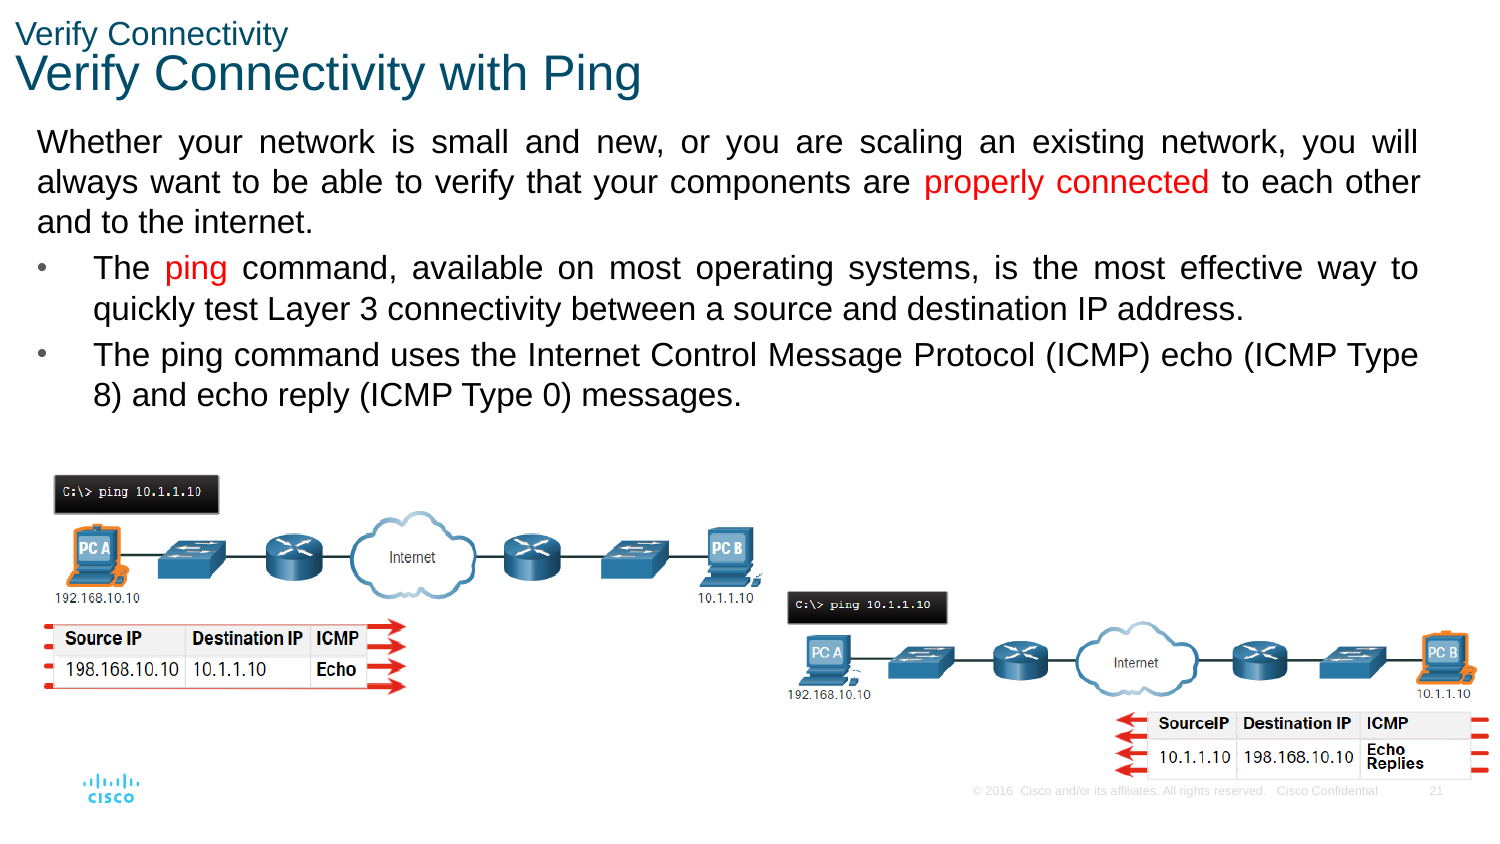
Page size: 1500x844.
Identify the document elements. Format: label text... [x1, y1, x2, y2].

picture [35, 466, 768, 698]
title Verify Connectivity Verify Connectivity with Ping [0, 0, 1369, 121]
picture [778, 581, 1493, 786]
list Whether your network is small and new, or you are scaling an existing network, you will always want to be able to verify that your components are properly connected to each other and to the internet. The ping command, available on most operating systems, is the most effective way to quickly test Layer 3 connectivity between a source and destination IP address. The ping command uses the Internet Control Message Protocol (ICMP) echo (ICMP Type 8) and echo reply (ICMP Type 0) messages. [21, 112, 1437, 404]
